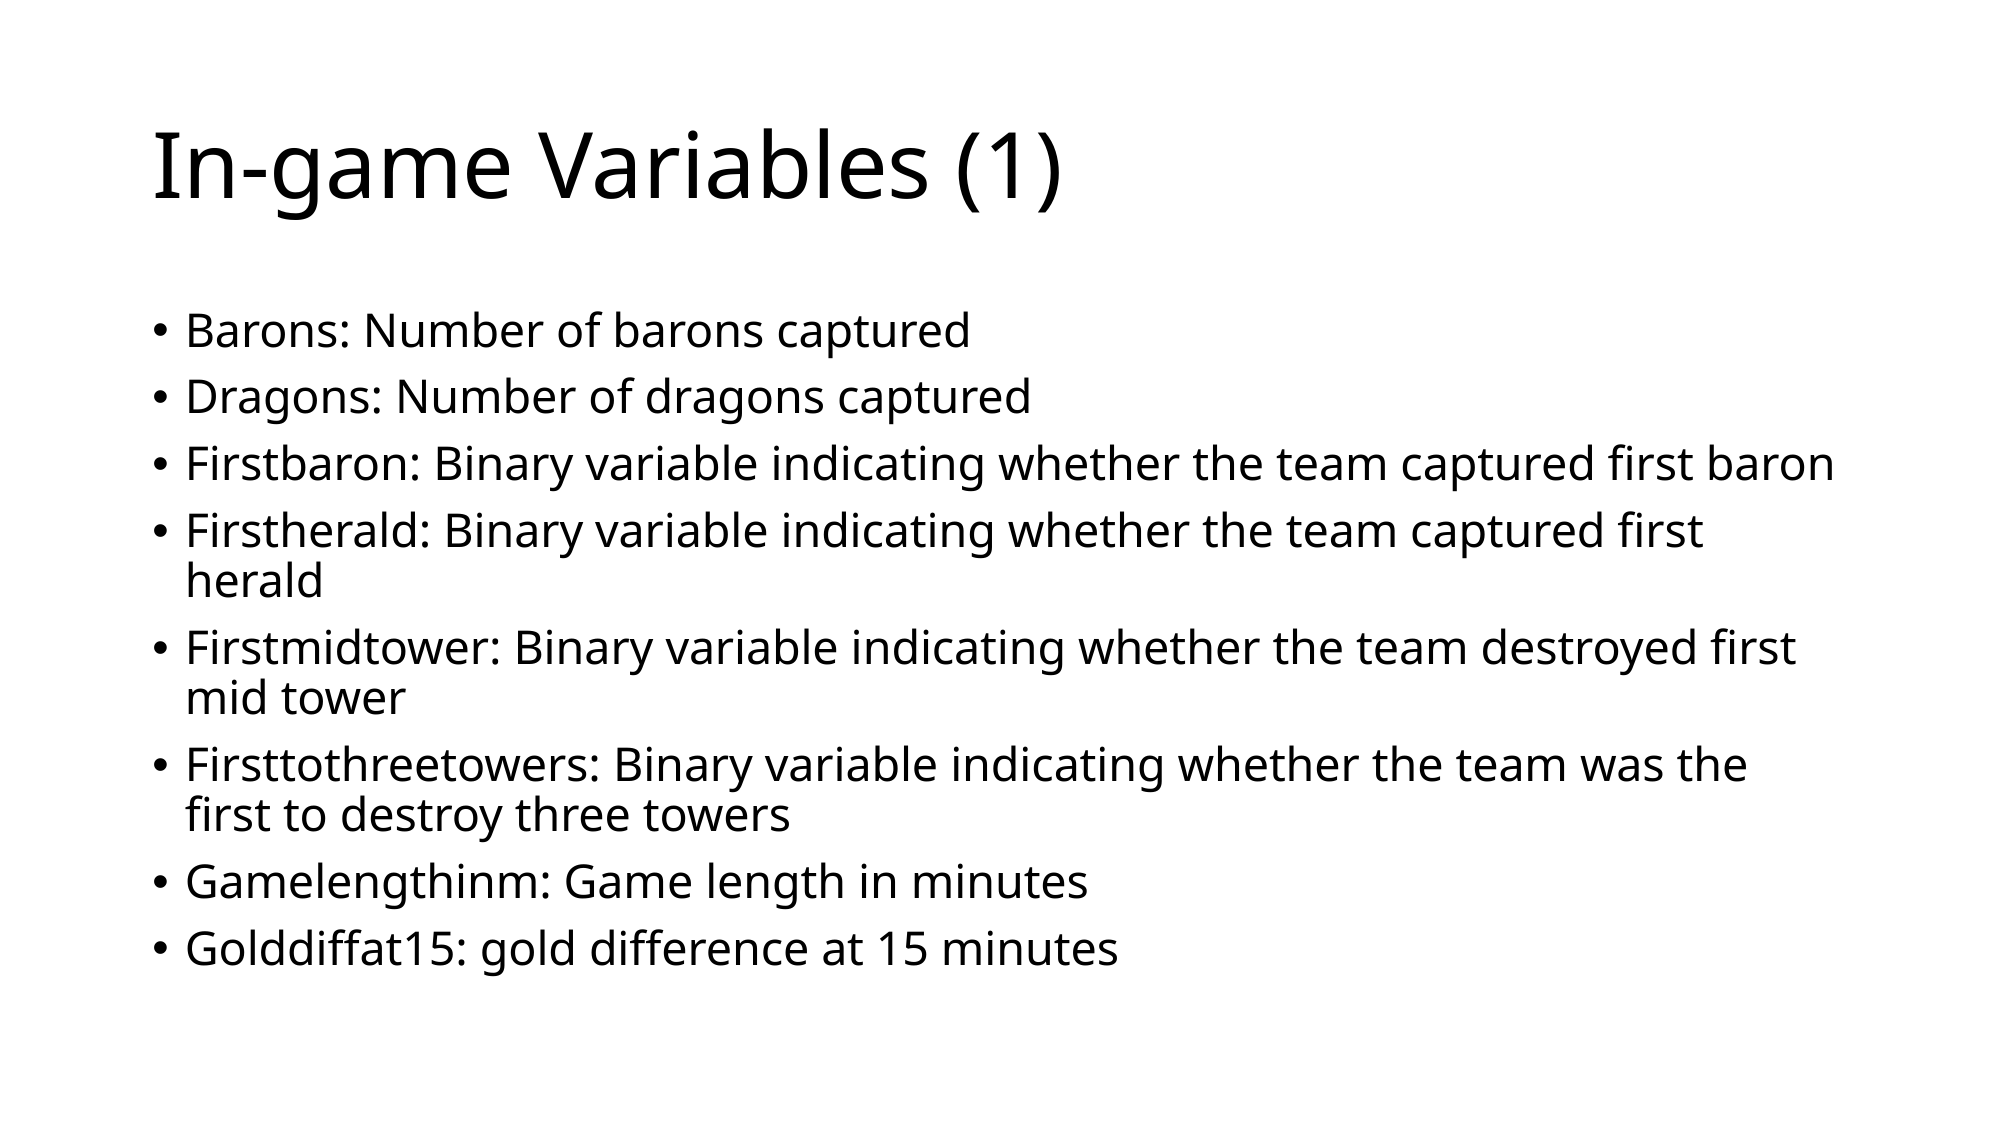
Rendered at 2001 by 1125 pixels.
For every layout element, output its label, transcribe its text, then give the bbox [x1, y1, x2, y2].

list Barons: Number of barons captured Dragons: Number of dragons captured Firstbaron: Binary variable indicating whether the team captured first baron Firstherald: Binary variable indicating whether the team captured first herald Firstmidtower: Binary variable indicating whether the team destroyed first mid tower Firsttothreetowers: Binary variable indicating whether the team was the first to destroy three towers Gamelengthinm: Game length in minutes Golddiffat15: gold difference at 15 minutes [137, 299, 1863, 1014]
title In-game Variables (1) [137, 59, 1863, 278]
